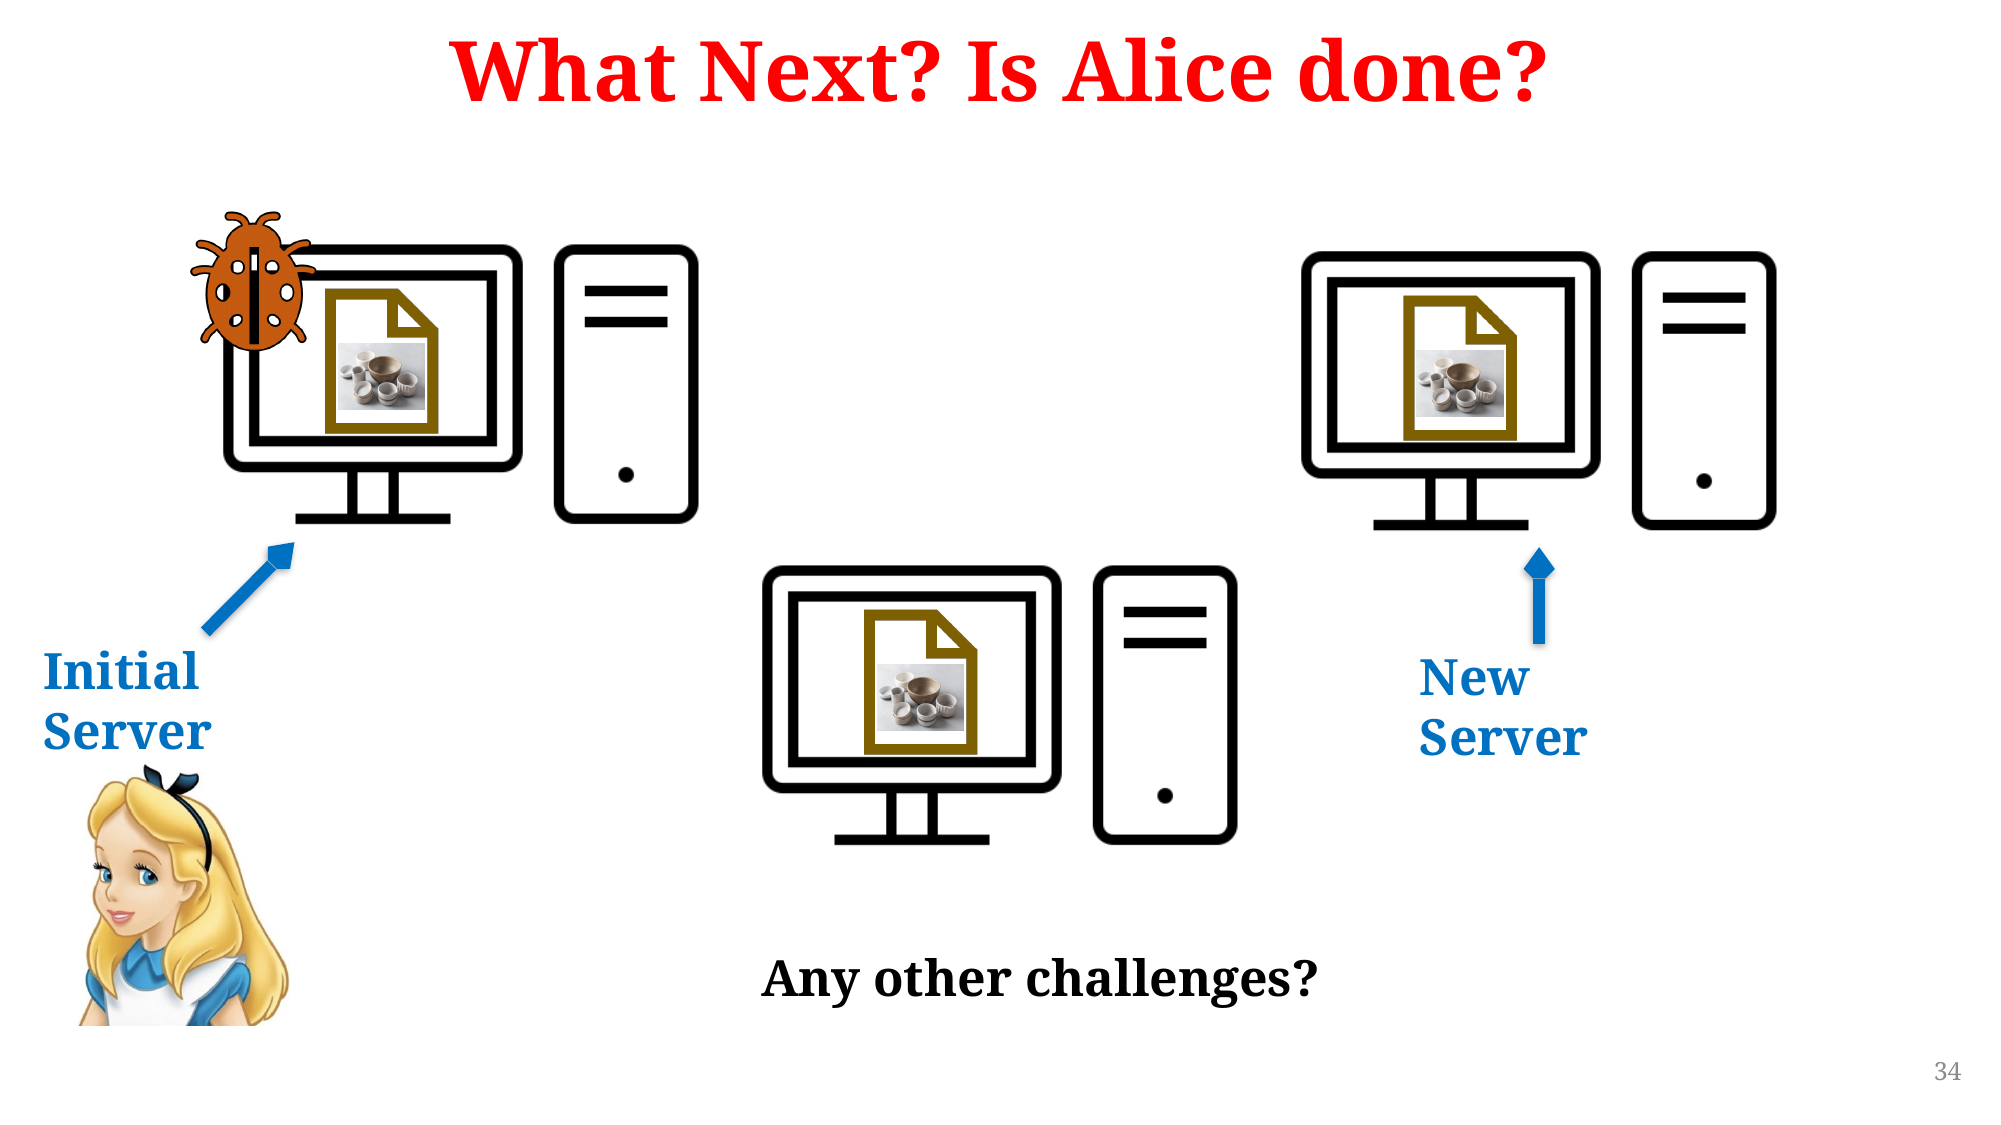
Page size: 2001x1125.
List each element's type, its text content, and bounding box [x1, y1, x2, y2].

picture [48, 762, 295, 1026]
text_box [213, 141, 709, 638]
title What Next? Is Alice done? [137, 0, 1863, 149]
text_box New Server [1405, 644, 1727, 773]
picture [166, 195, 342, 370]
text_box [1291, 148, 1787, 644]
slide_number 34 [1526, 1042, 1977, 1103]
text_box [752, 462, 1248, 959]
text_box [205, 542, 295, 632]
text_box Initial Server [28, 631, 382, 767]
text_box Any other challenges? [746, 938, 1464, 1014]
